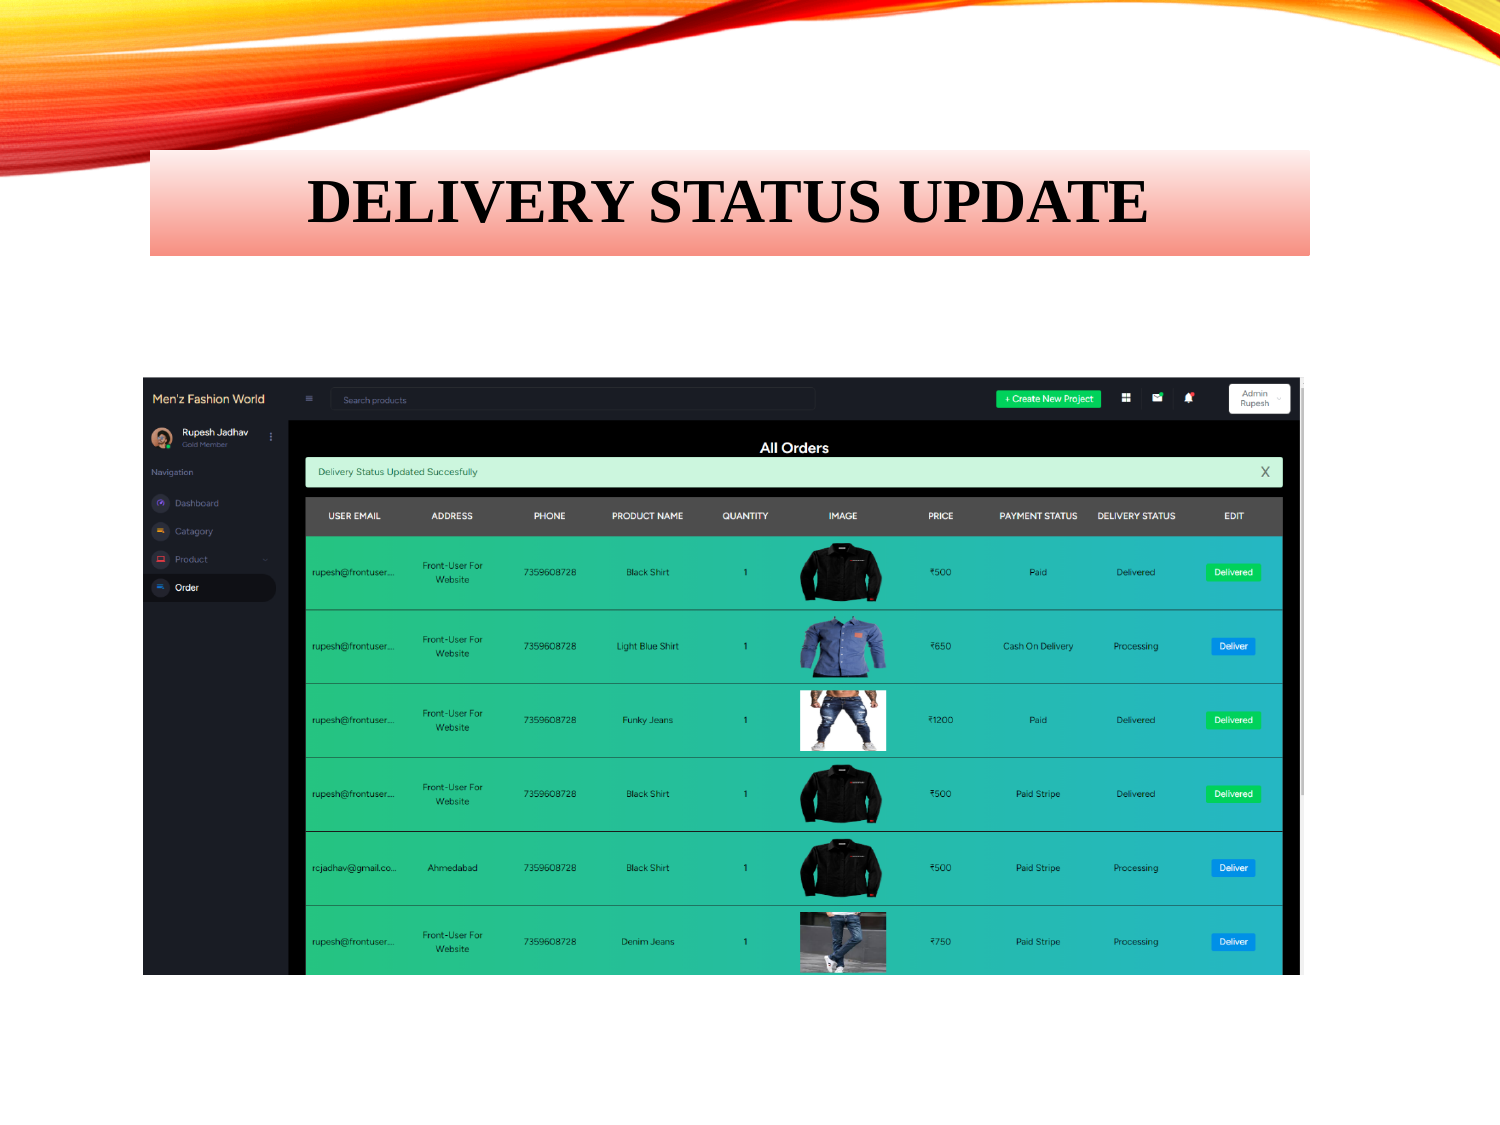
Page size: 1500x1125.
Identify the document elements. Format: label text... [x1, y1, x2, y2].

picture [0, 0, 1500, 178]
title Delivery status update [150, 149, 1310, 256]
picture [143, 371, 1305, 975]
